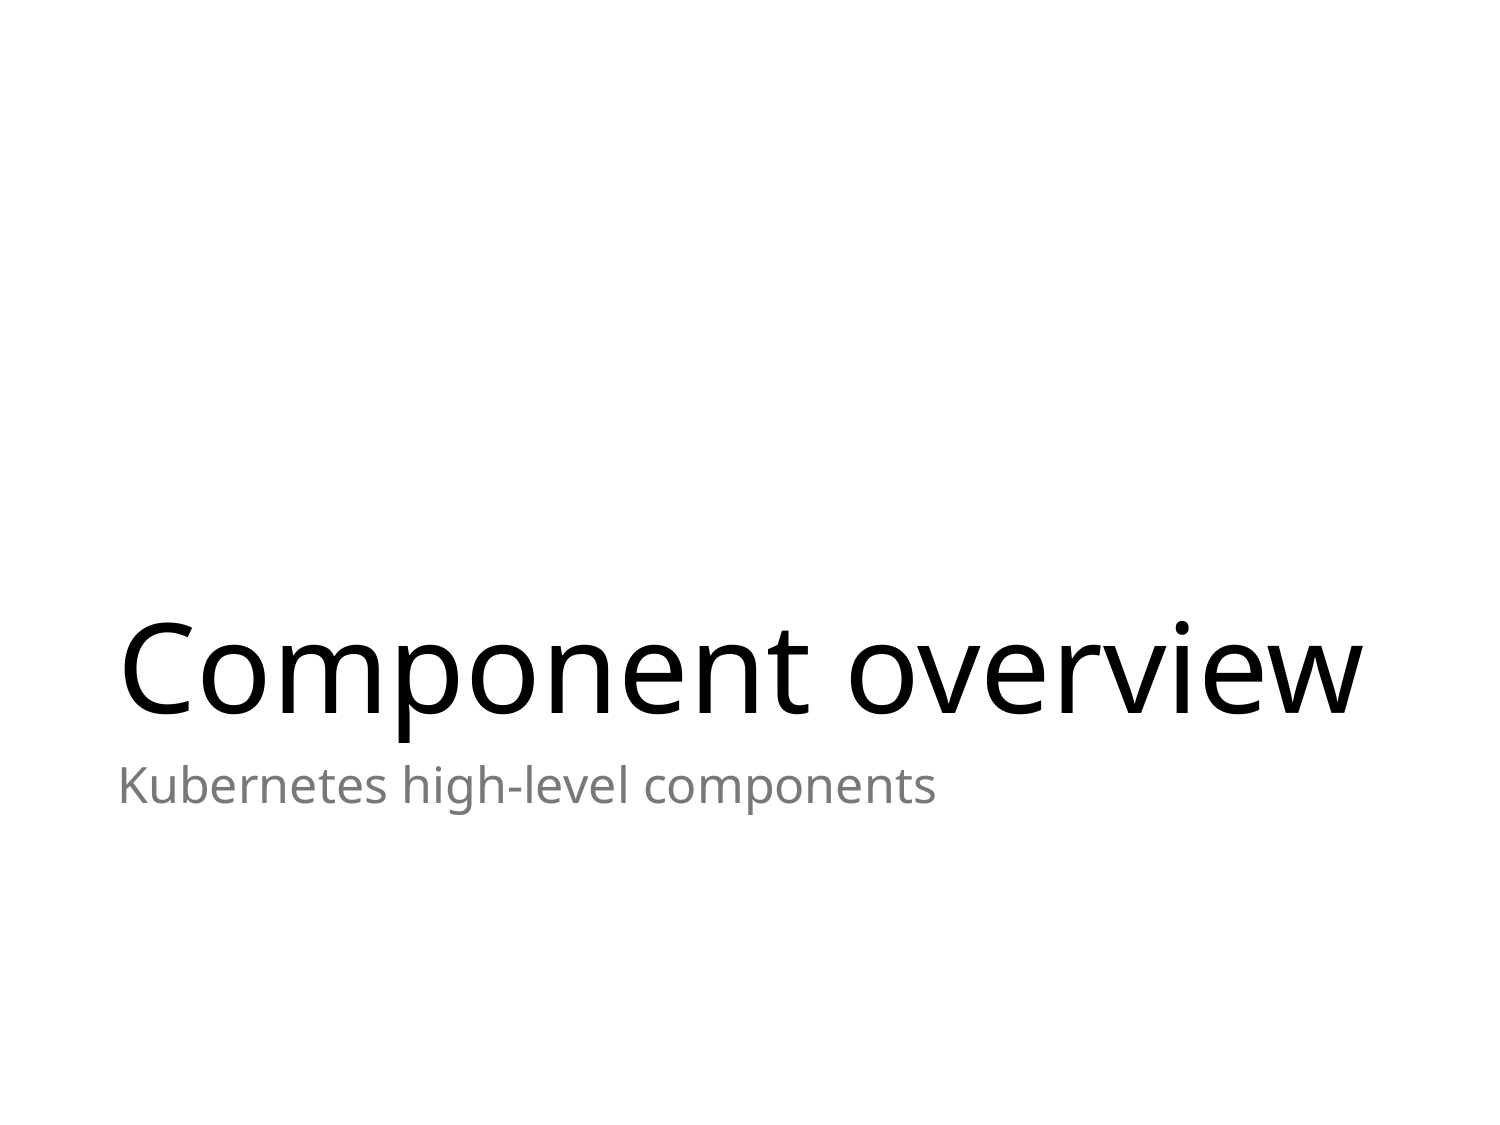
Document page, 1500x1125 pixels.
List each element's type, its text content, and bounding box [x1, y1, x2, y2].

title Component overview [102, 280, 1397, 749]
list Kubernetes high-level components [102, 752, 1397, 999]
